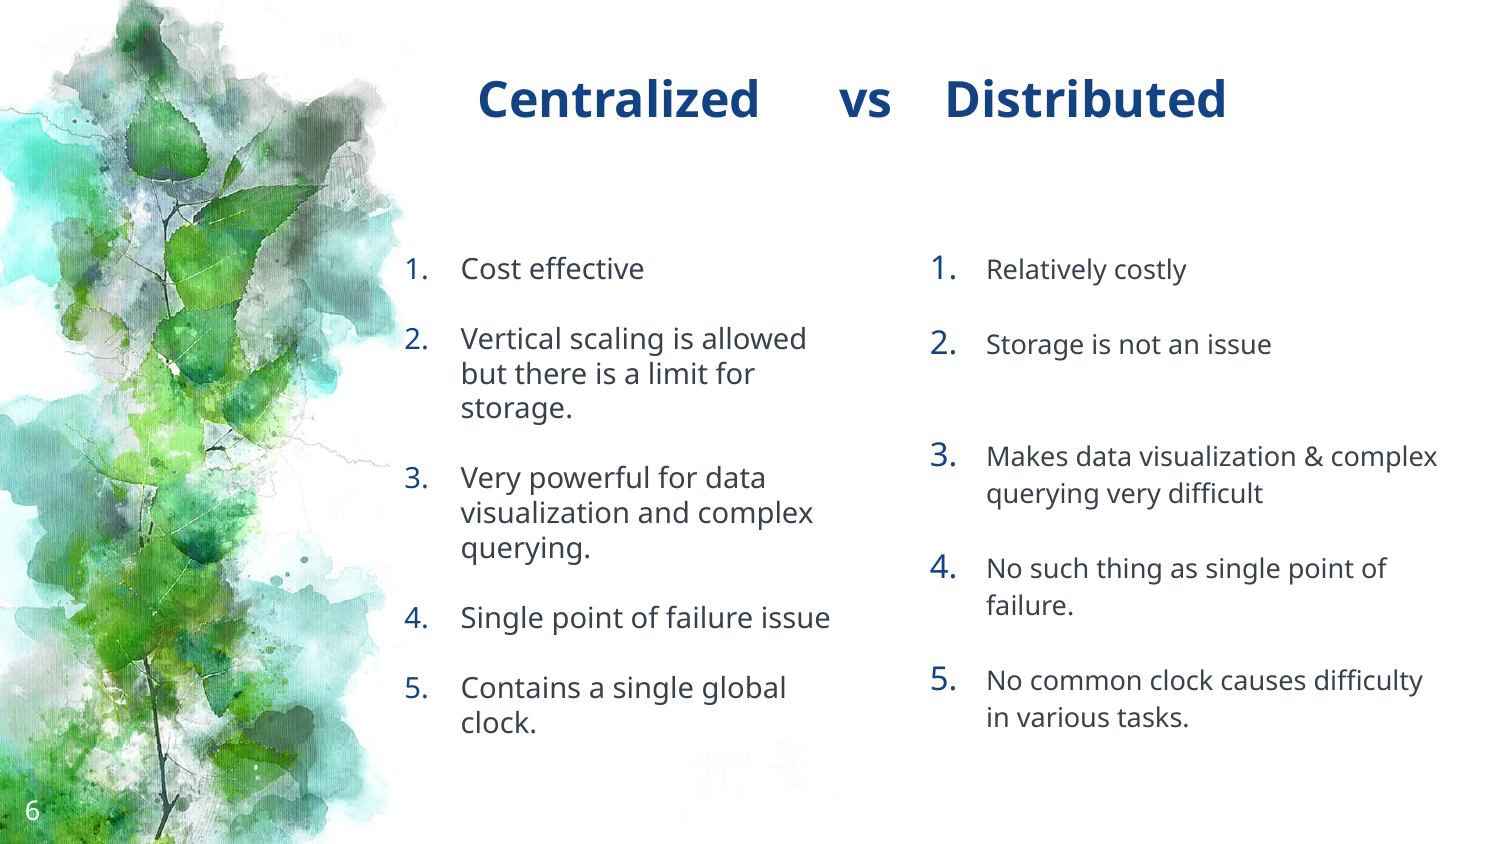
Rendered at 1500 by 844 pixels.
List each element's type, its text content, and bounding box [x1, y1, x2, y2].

picture [0, 0, 1500, 844]
list Cost effective Vertical scaling is allowed but there is a limit for storage. Very powerful for data visualization and complex querying. Single point of failure issue Contains a single global clock. [404, 249, 862, 740]
title Centralized vs Distributed [477, 57, 1296, 128]
list Relatively costly Storage is not an issue Makes data visualization & complex querying very difficult No such thing as single point of failure. No common clock causes difficulty in various tasks. [910, 247, 1442, 792]
slide_number 6 [24, 779, 115, 844]
